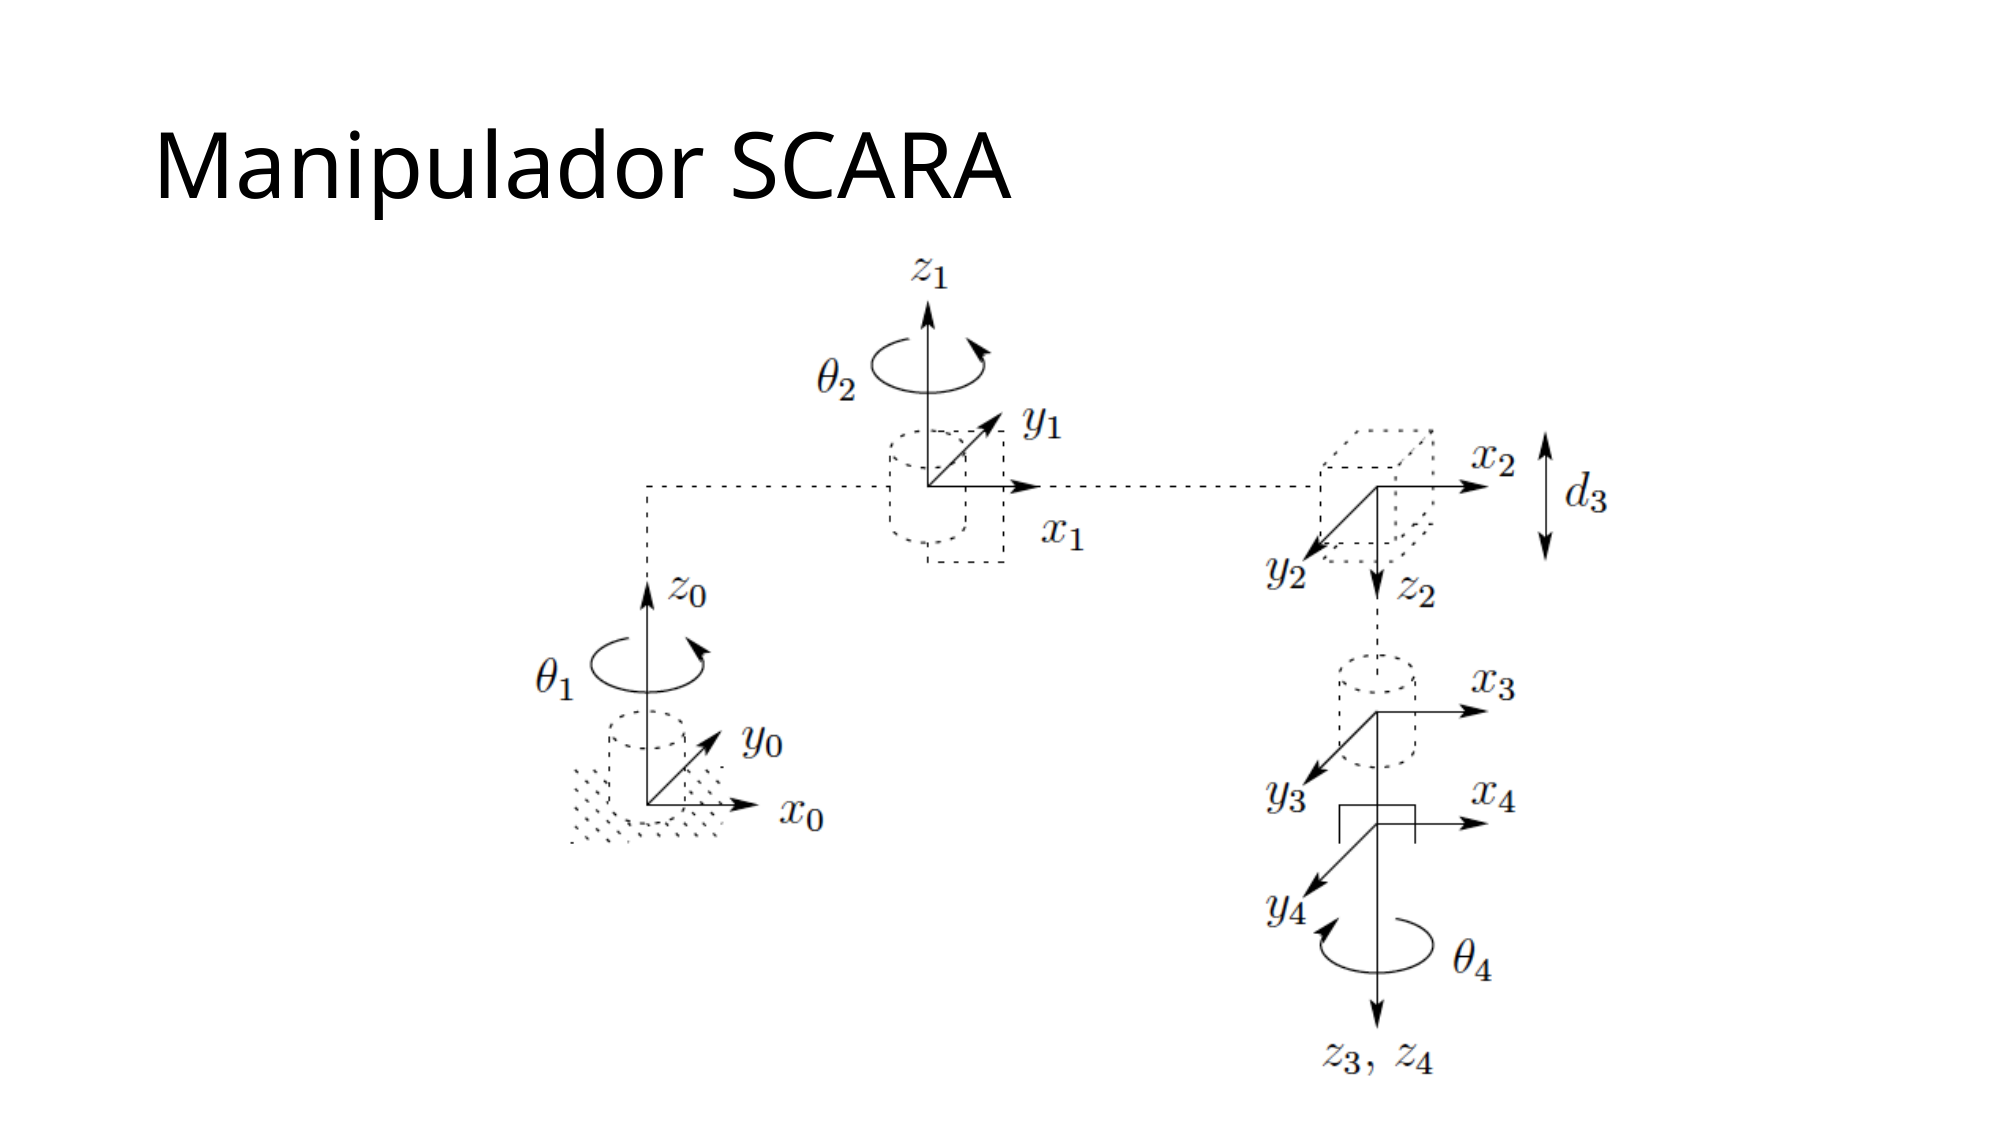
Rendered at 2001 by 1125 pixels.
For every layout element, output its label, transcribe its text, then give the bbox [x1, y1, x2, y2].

picture [492, 221, 1626, 1120]
title Manipulador SCARA [137, 59, 1863, 278]
